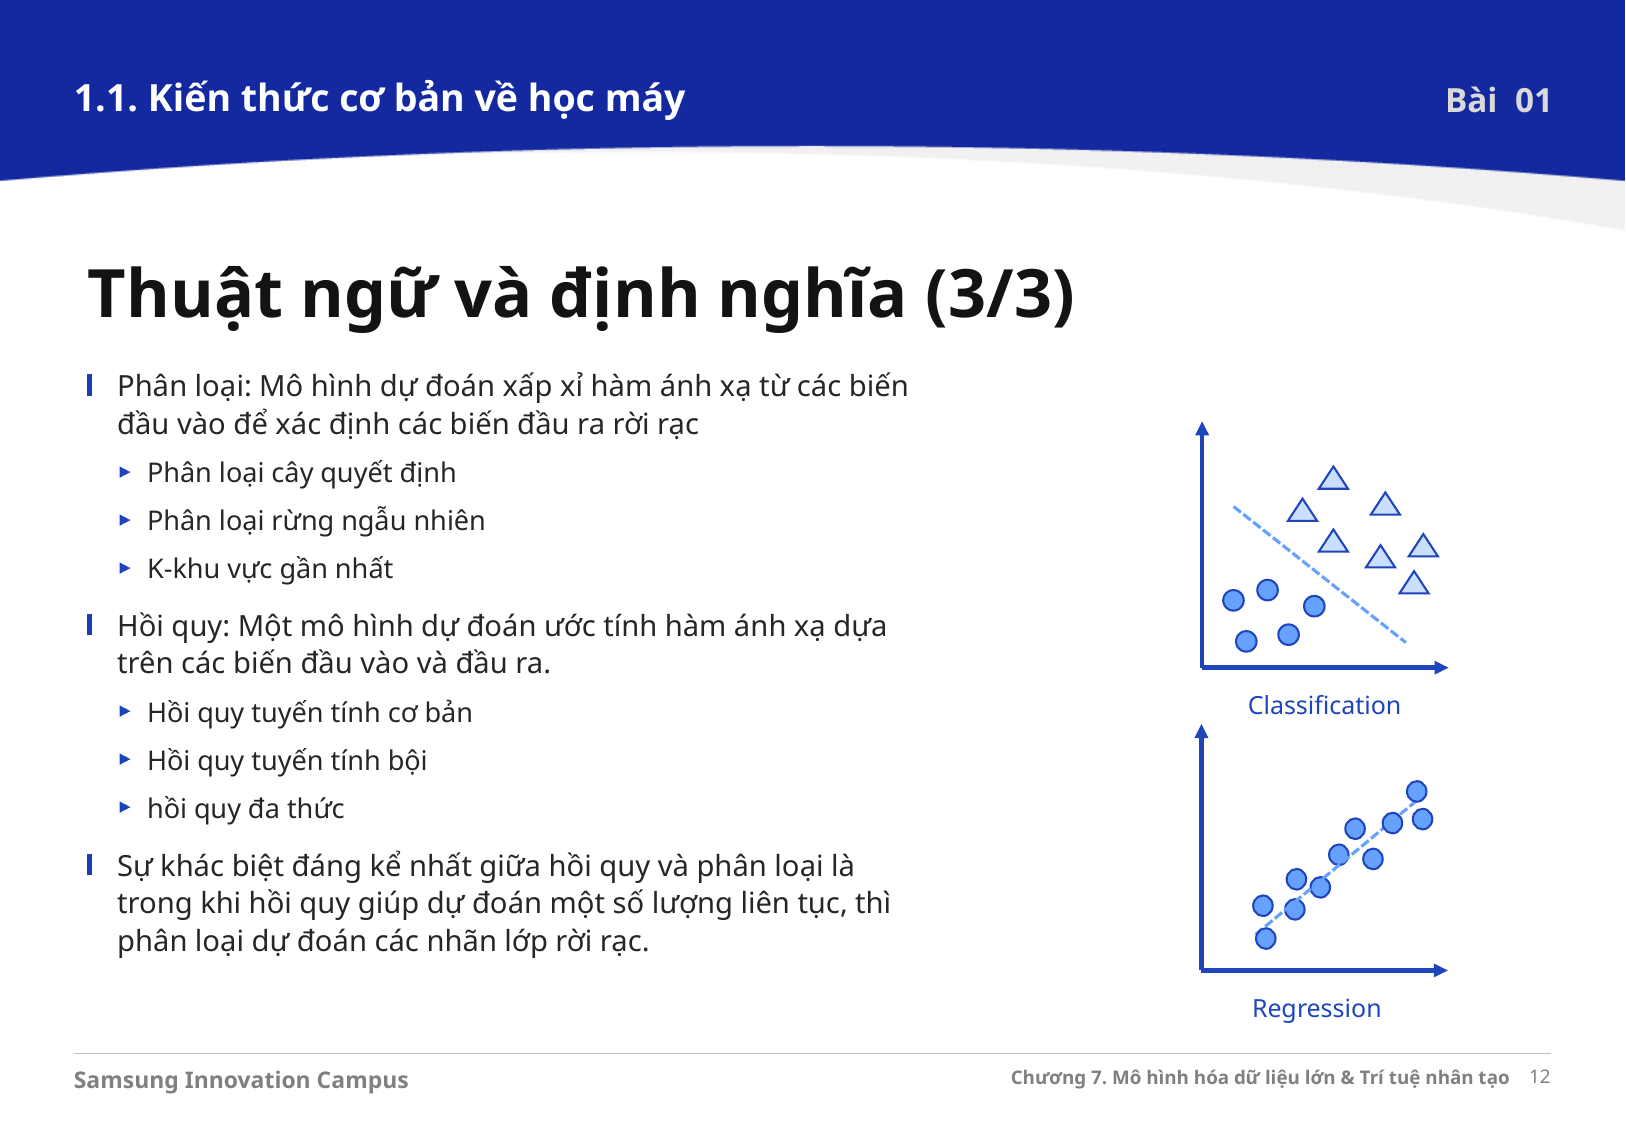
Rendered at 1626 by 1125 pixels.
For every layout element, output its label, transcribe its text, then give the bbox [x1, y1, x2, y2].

list 1.1. Kiến thức cơ bản về học máy [73, 73, 980, 119]
text_box Regression [1237, 985, 1397, 1030]
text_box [1202, 421, 1449, 668]
list Thuật ngữ và định nghĩa (3/3) [87, 249, 1531, 331]
picture [0, 0, 1625, 1125]
text_box Classification [1233, 682, 1417, 723]
list Phân loại: Mô hình dự đoán xấp xỉ hàm ánh xạ từ các biến đầu vào để xác định các biến đầu ra rời rạc Phân loại cây quyết định Phân loại rừng ngẫu nhiên K-khu vực gần nhất Hồi quy: Một mô hình dự đoán ước tính hàm ánh xạ dựa trên các biến đầu vào và đầu ra. Hồi quy tuyến tính cơ bản Hồi quy tuyến tính bội hồi quy đa thức Sự khác biệt đáng kể nhất giữa hồi quy và phân loại là trong khi hồi quy giúp dự đoán một số lượng liên tục, thì phân loại dự đoán các nhãn lớp rời rạc. [87, 365, 933, 1014]
list Bài 01 [1423, 79, 1554, 120]
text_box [1201, 723, 1448, 971]
